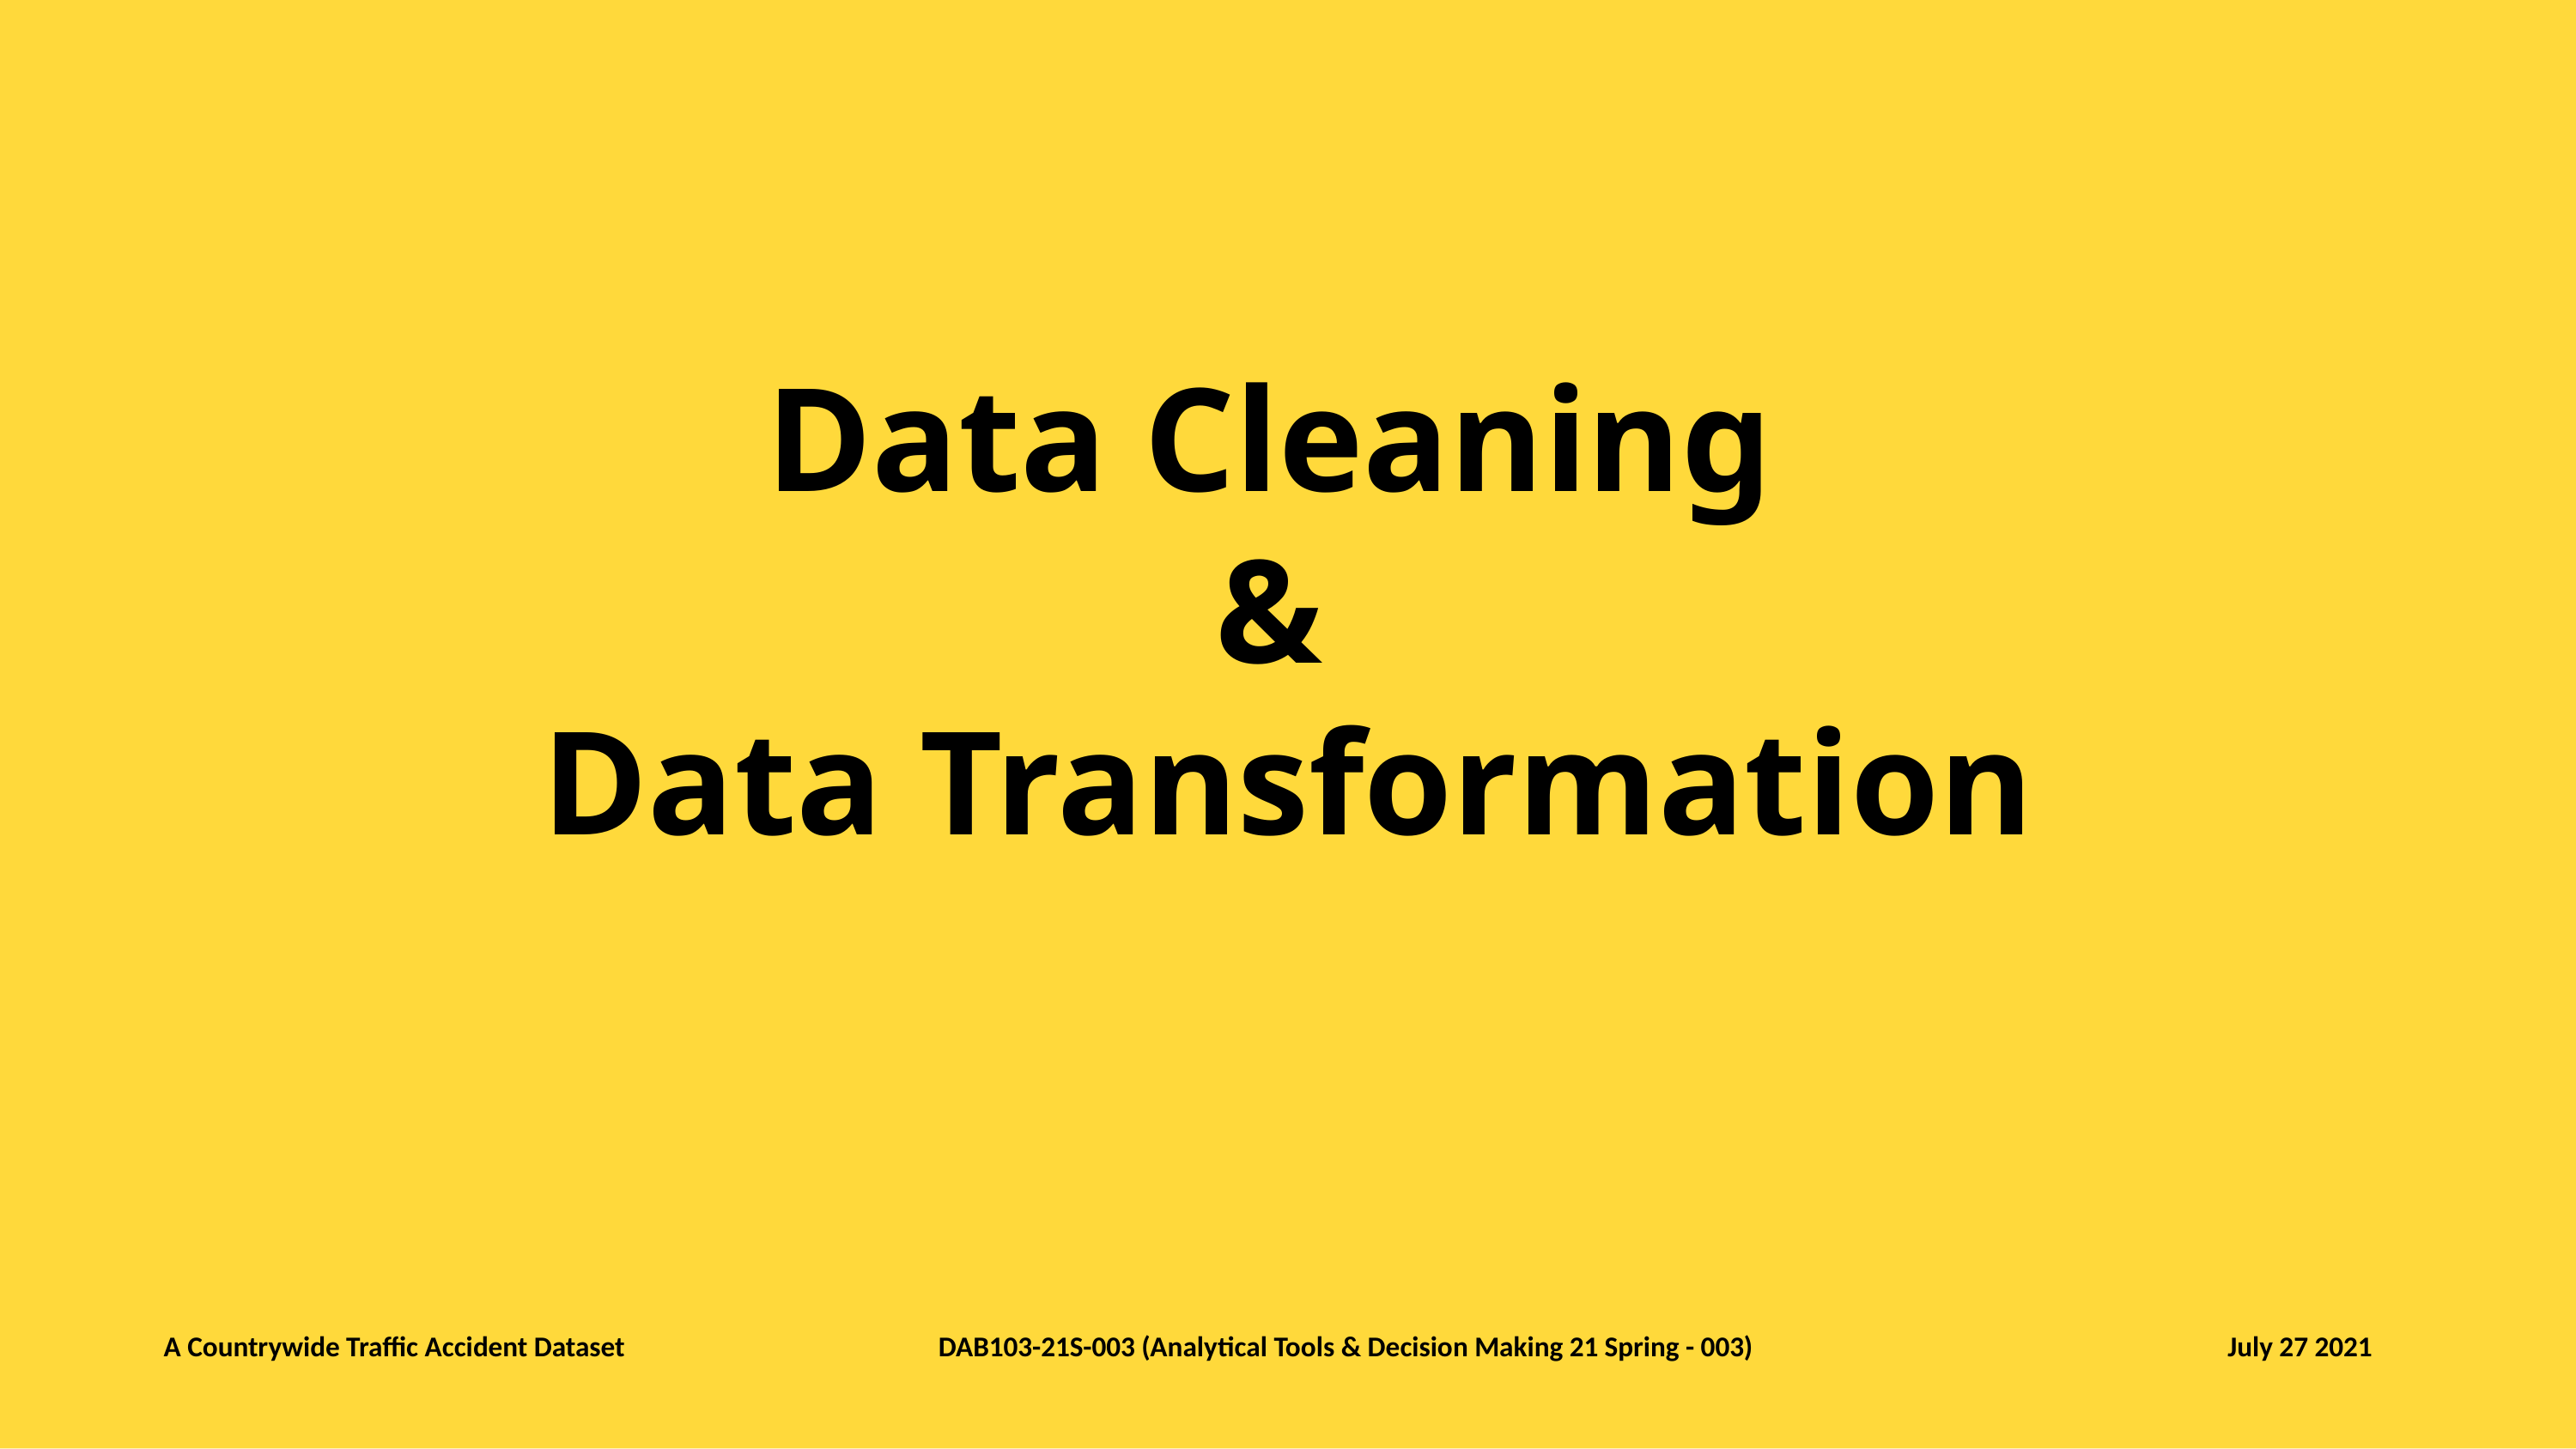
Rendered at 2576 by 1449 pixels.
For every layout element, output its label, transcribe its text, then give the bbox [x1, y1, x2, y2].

title Data Cleaning & Data Transformation [327, 349, 2249, 870]
text_box July 27 2021 [2226, 1326, 2481, 1398]
text_box DAB103-21S-003 (Analytical Tools & Decision Making 21 Spring - 003) [936, 1326, 1785, 1362]
text_box A Countrywide Traffic Accident Dataset [161, 1326, 641, 1362]
